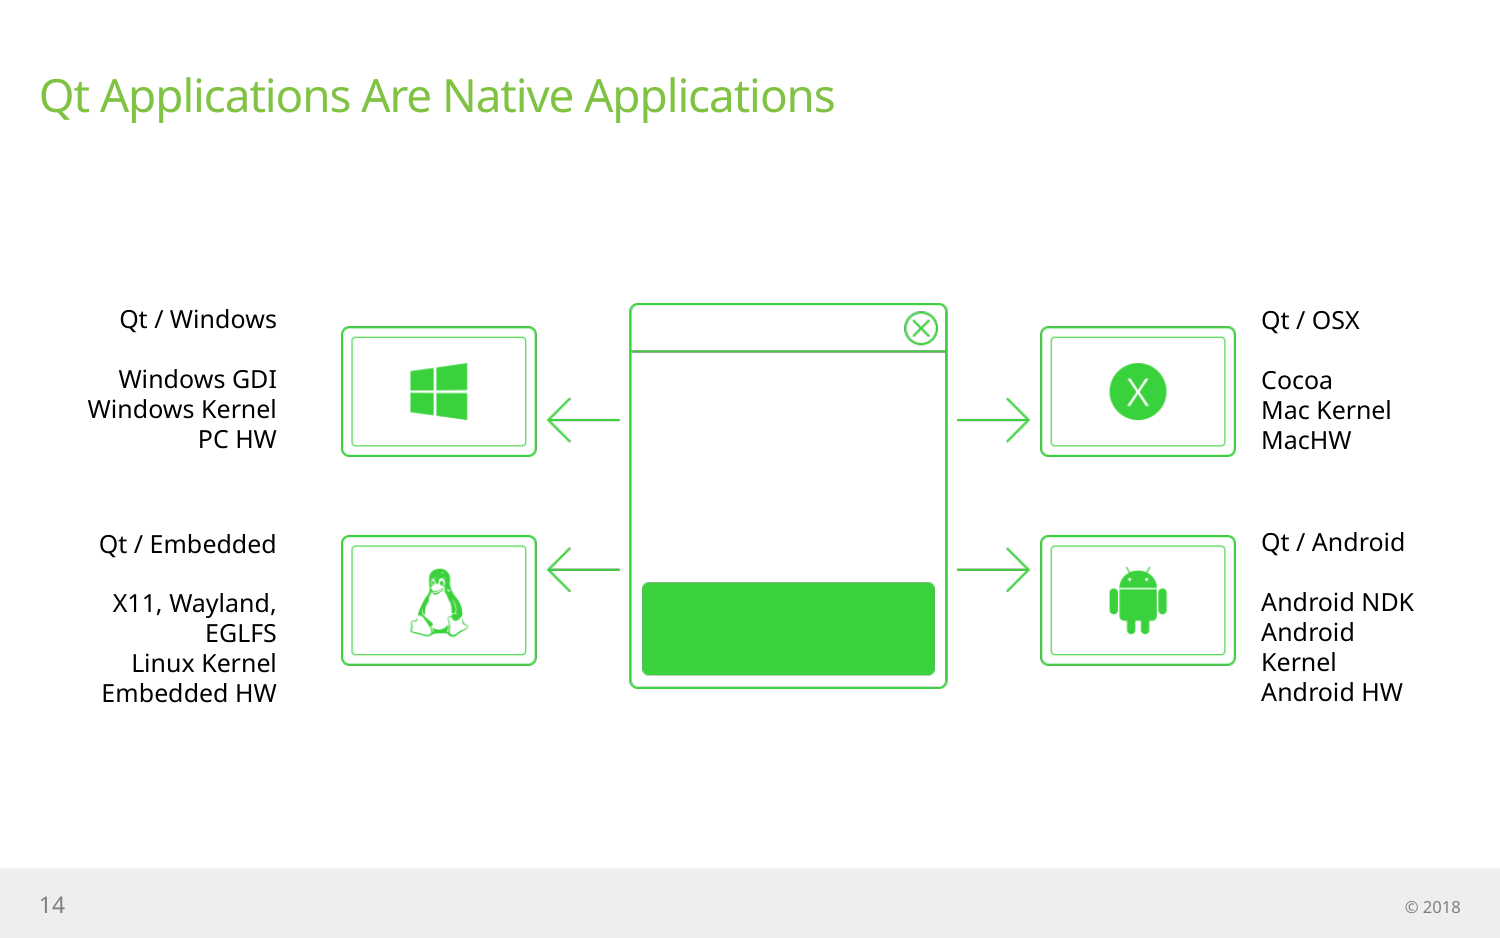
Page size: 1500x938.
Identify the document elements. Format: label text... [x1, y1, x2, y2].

text_box Qt / OSX Cocoa Mac Kernel MacHW [1261, 304, 1437, 455]
text_box Qt / Windows Windows GDI Windows Kernel PC HW [76, 303, 278, 454]
picture [341, 303, 1236, 689]
text_box Qt / Embedded X11, Wayland, EGLFS Linux Kernel Embedded HW [35, 528, 278, 708]
title Qt Applications Are Native Applications [39, 66, 1052, 195]
slide_number 14 [39, 892, 410, 921]
text_box Qt / Android Android NDK Android Kernel Android HW [1261, 526, 1437, 707]
footer © 2018 [1188, 896, 1461, 917]
